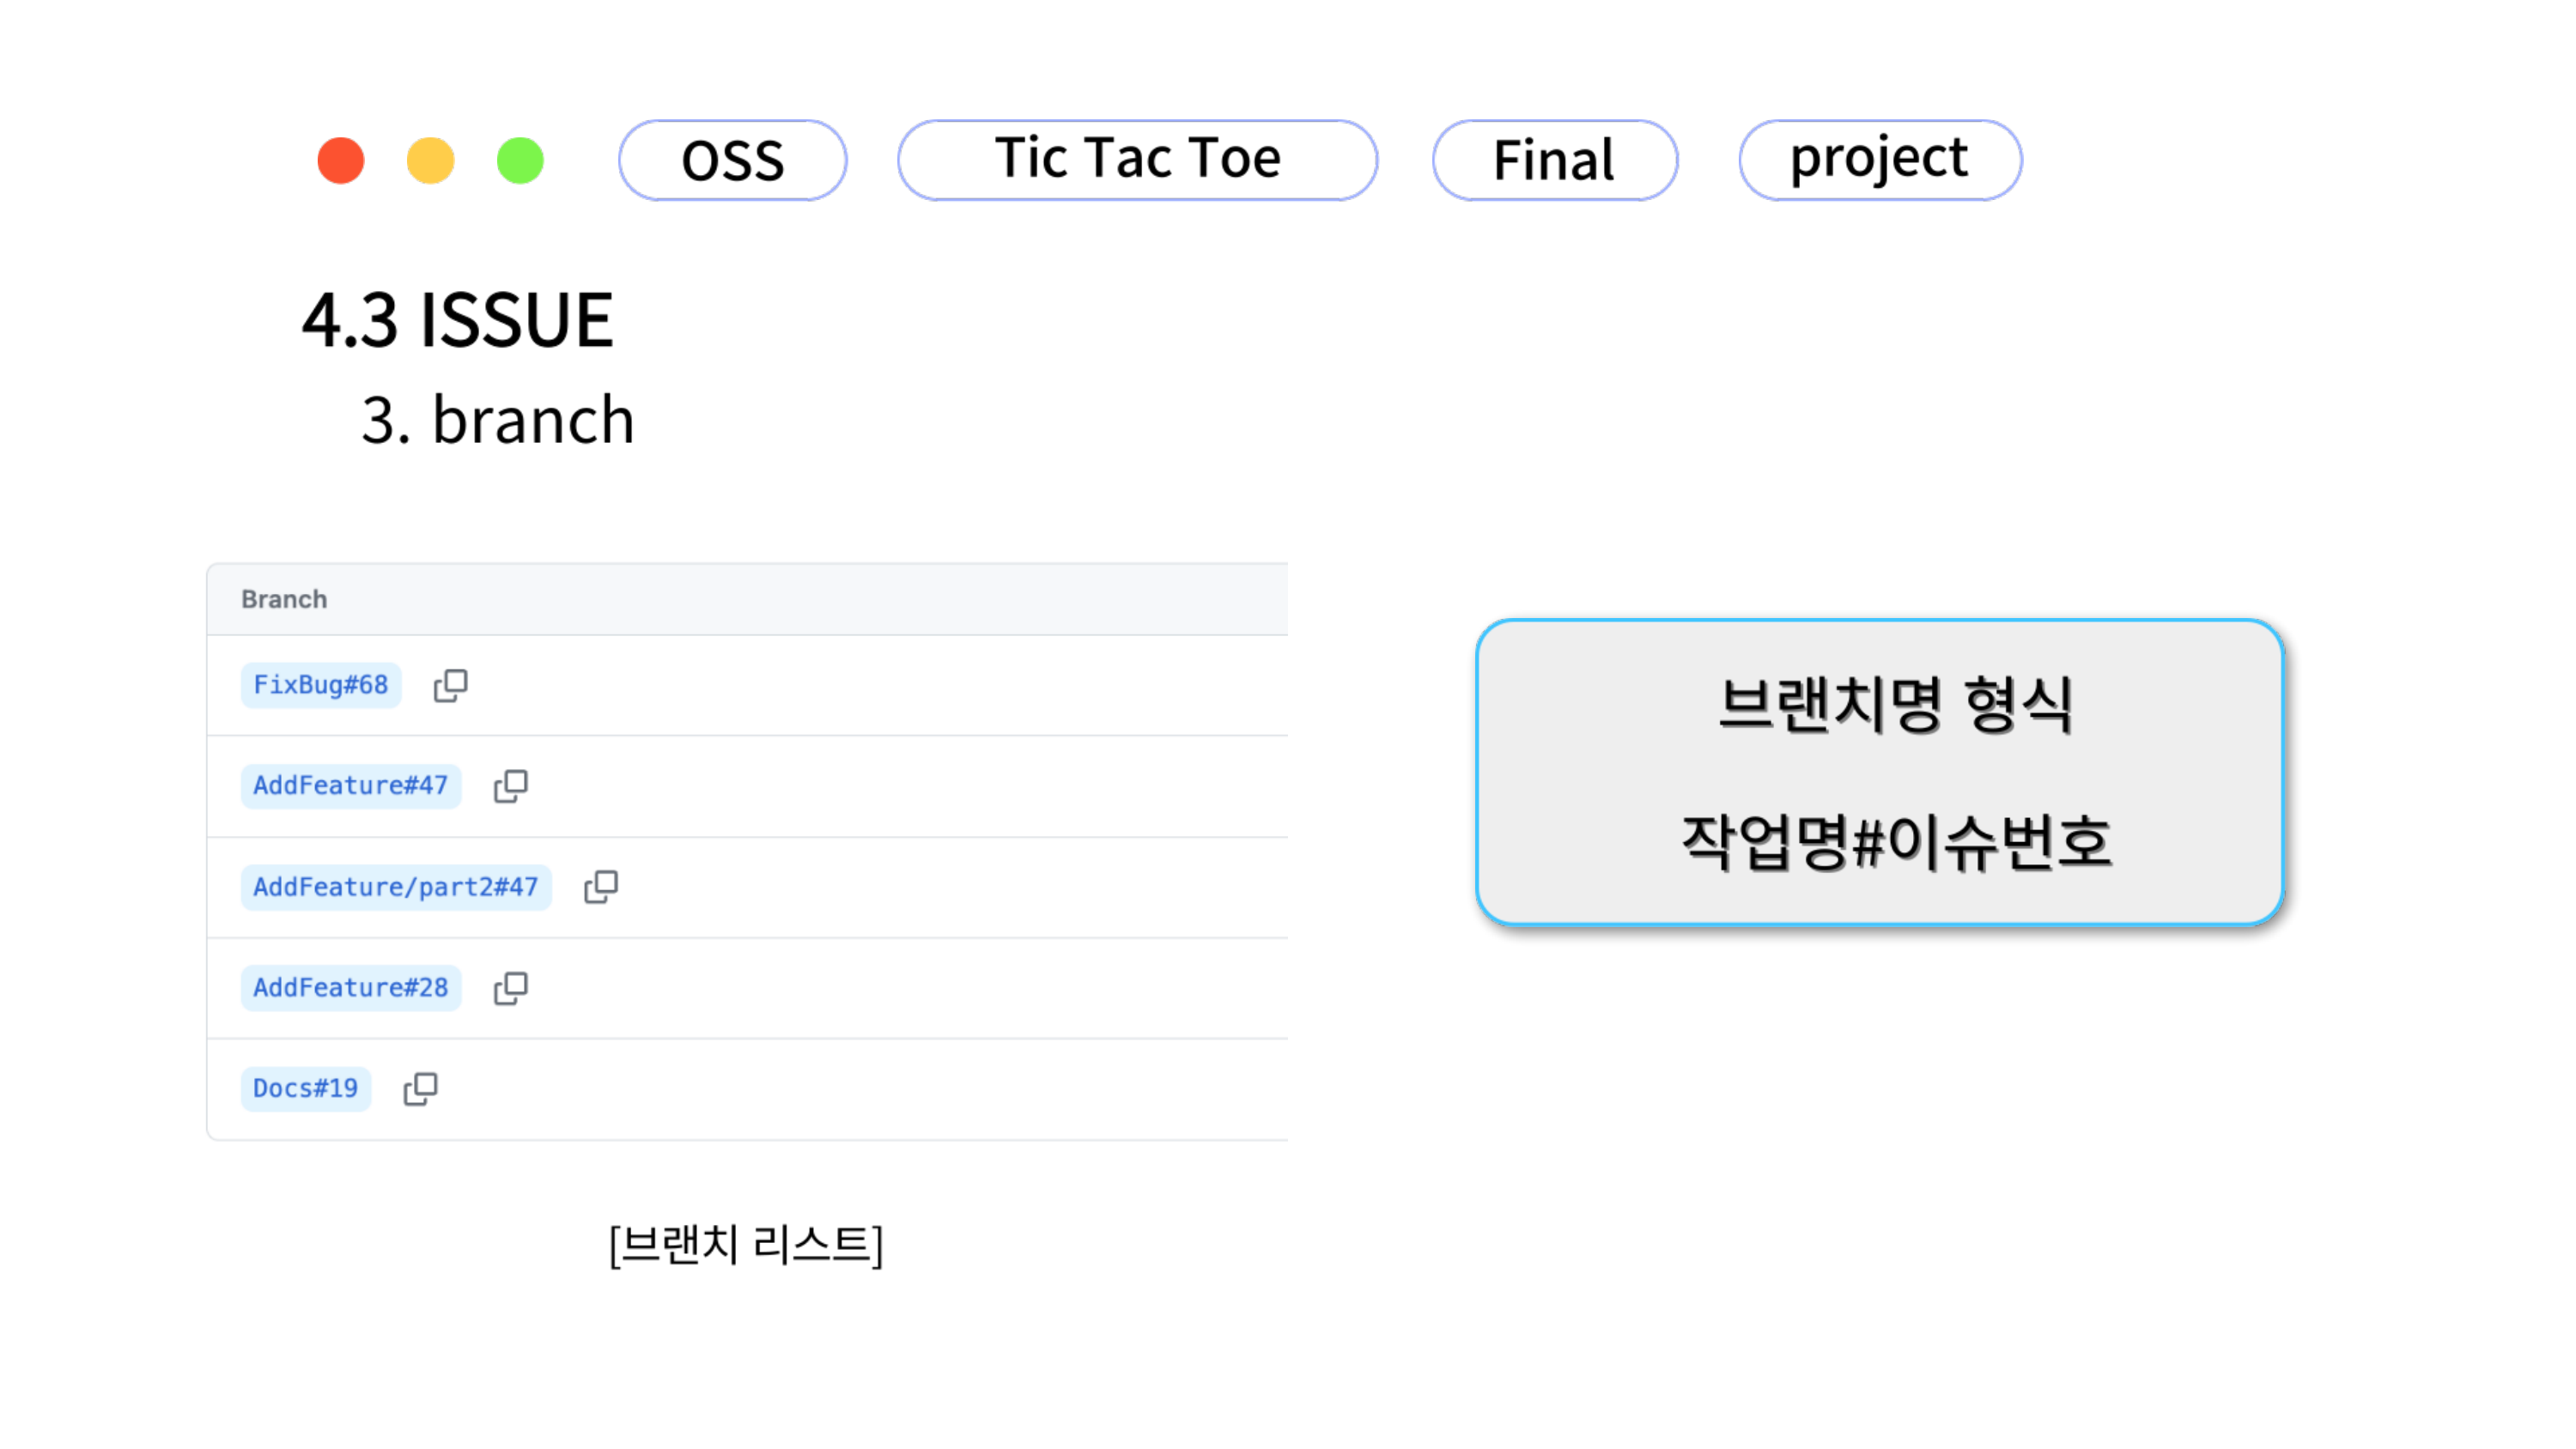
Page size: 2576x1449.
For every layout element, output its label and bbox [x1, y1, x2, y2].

picture [197, 470, 2576, 1154]
picture [318, 137, 366, 185]
picture [1738, 85, 2031, 254]
picture [407, 137, 455, 185]
picture [0, 1196, 1231, 1319]
picture [496, 137, 544, 185]
picture [1432, 88, 1680, 246]
picture [280, 87, 1423, 524]
